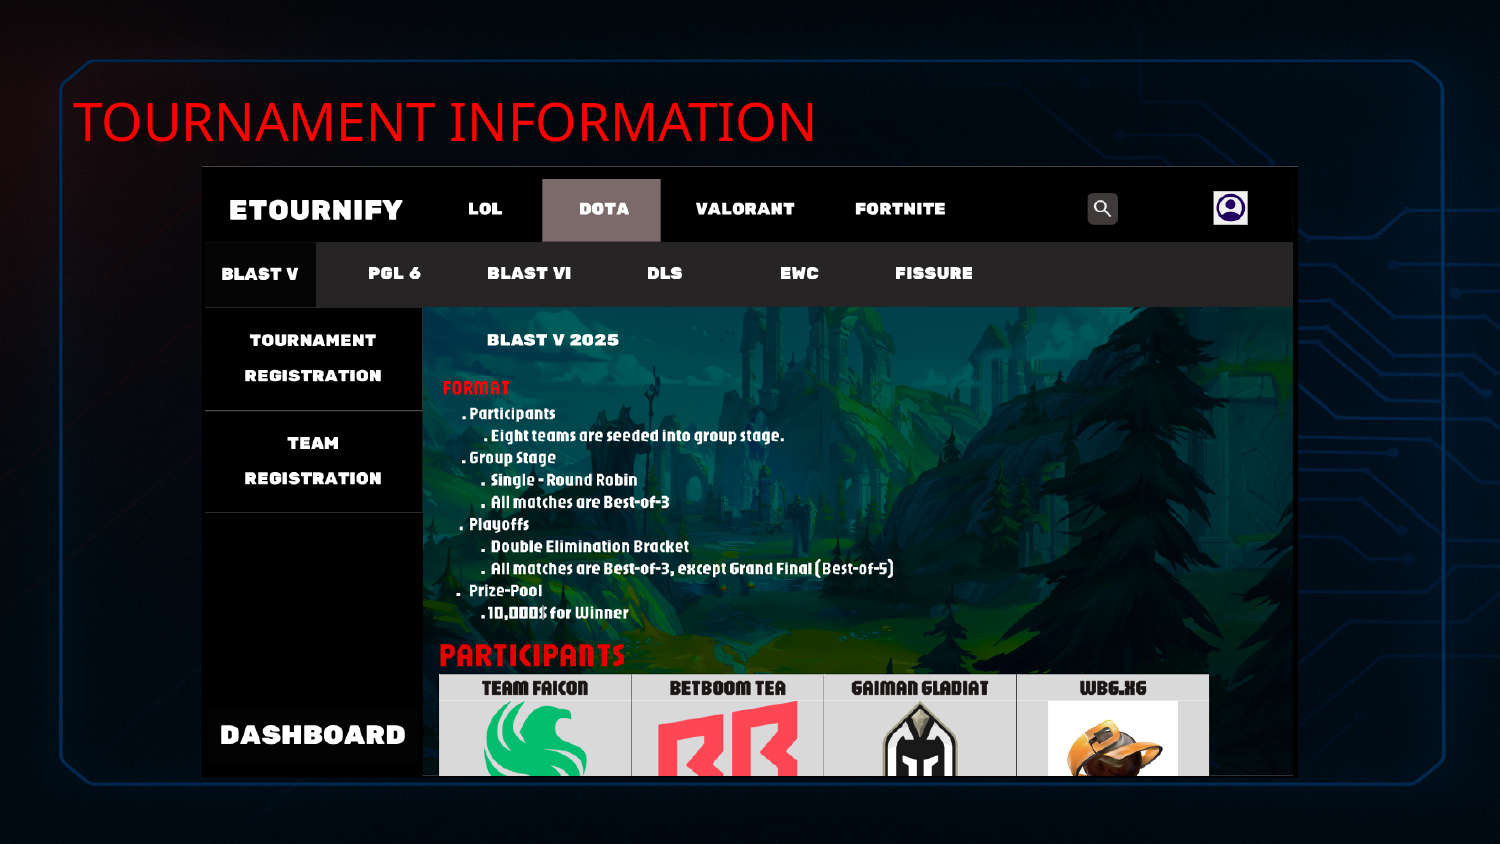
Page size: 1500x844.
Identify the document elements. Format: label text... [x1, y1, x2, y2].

title TOURNAMENT INFORMATION [58, 72, 1449, 167]
picture [0, 0, 1500, 844]
